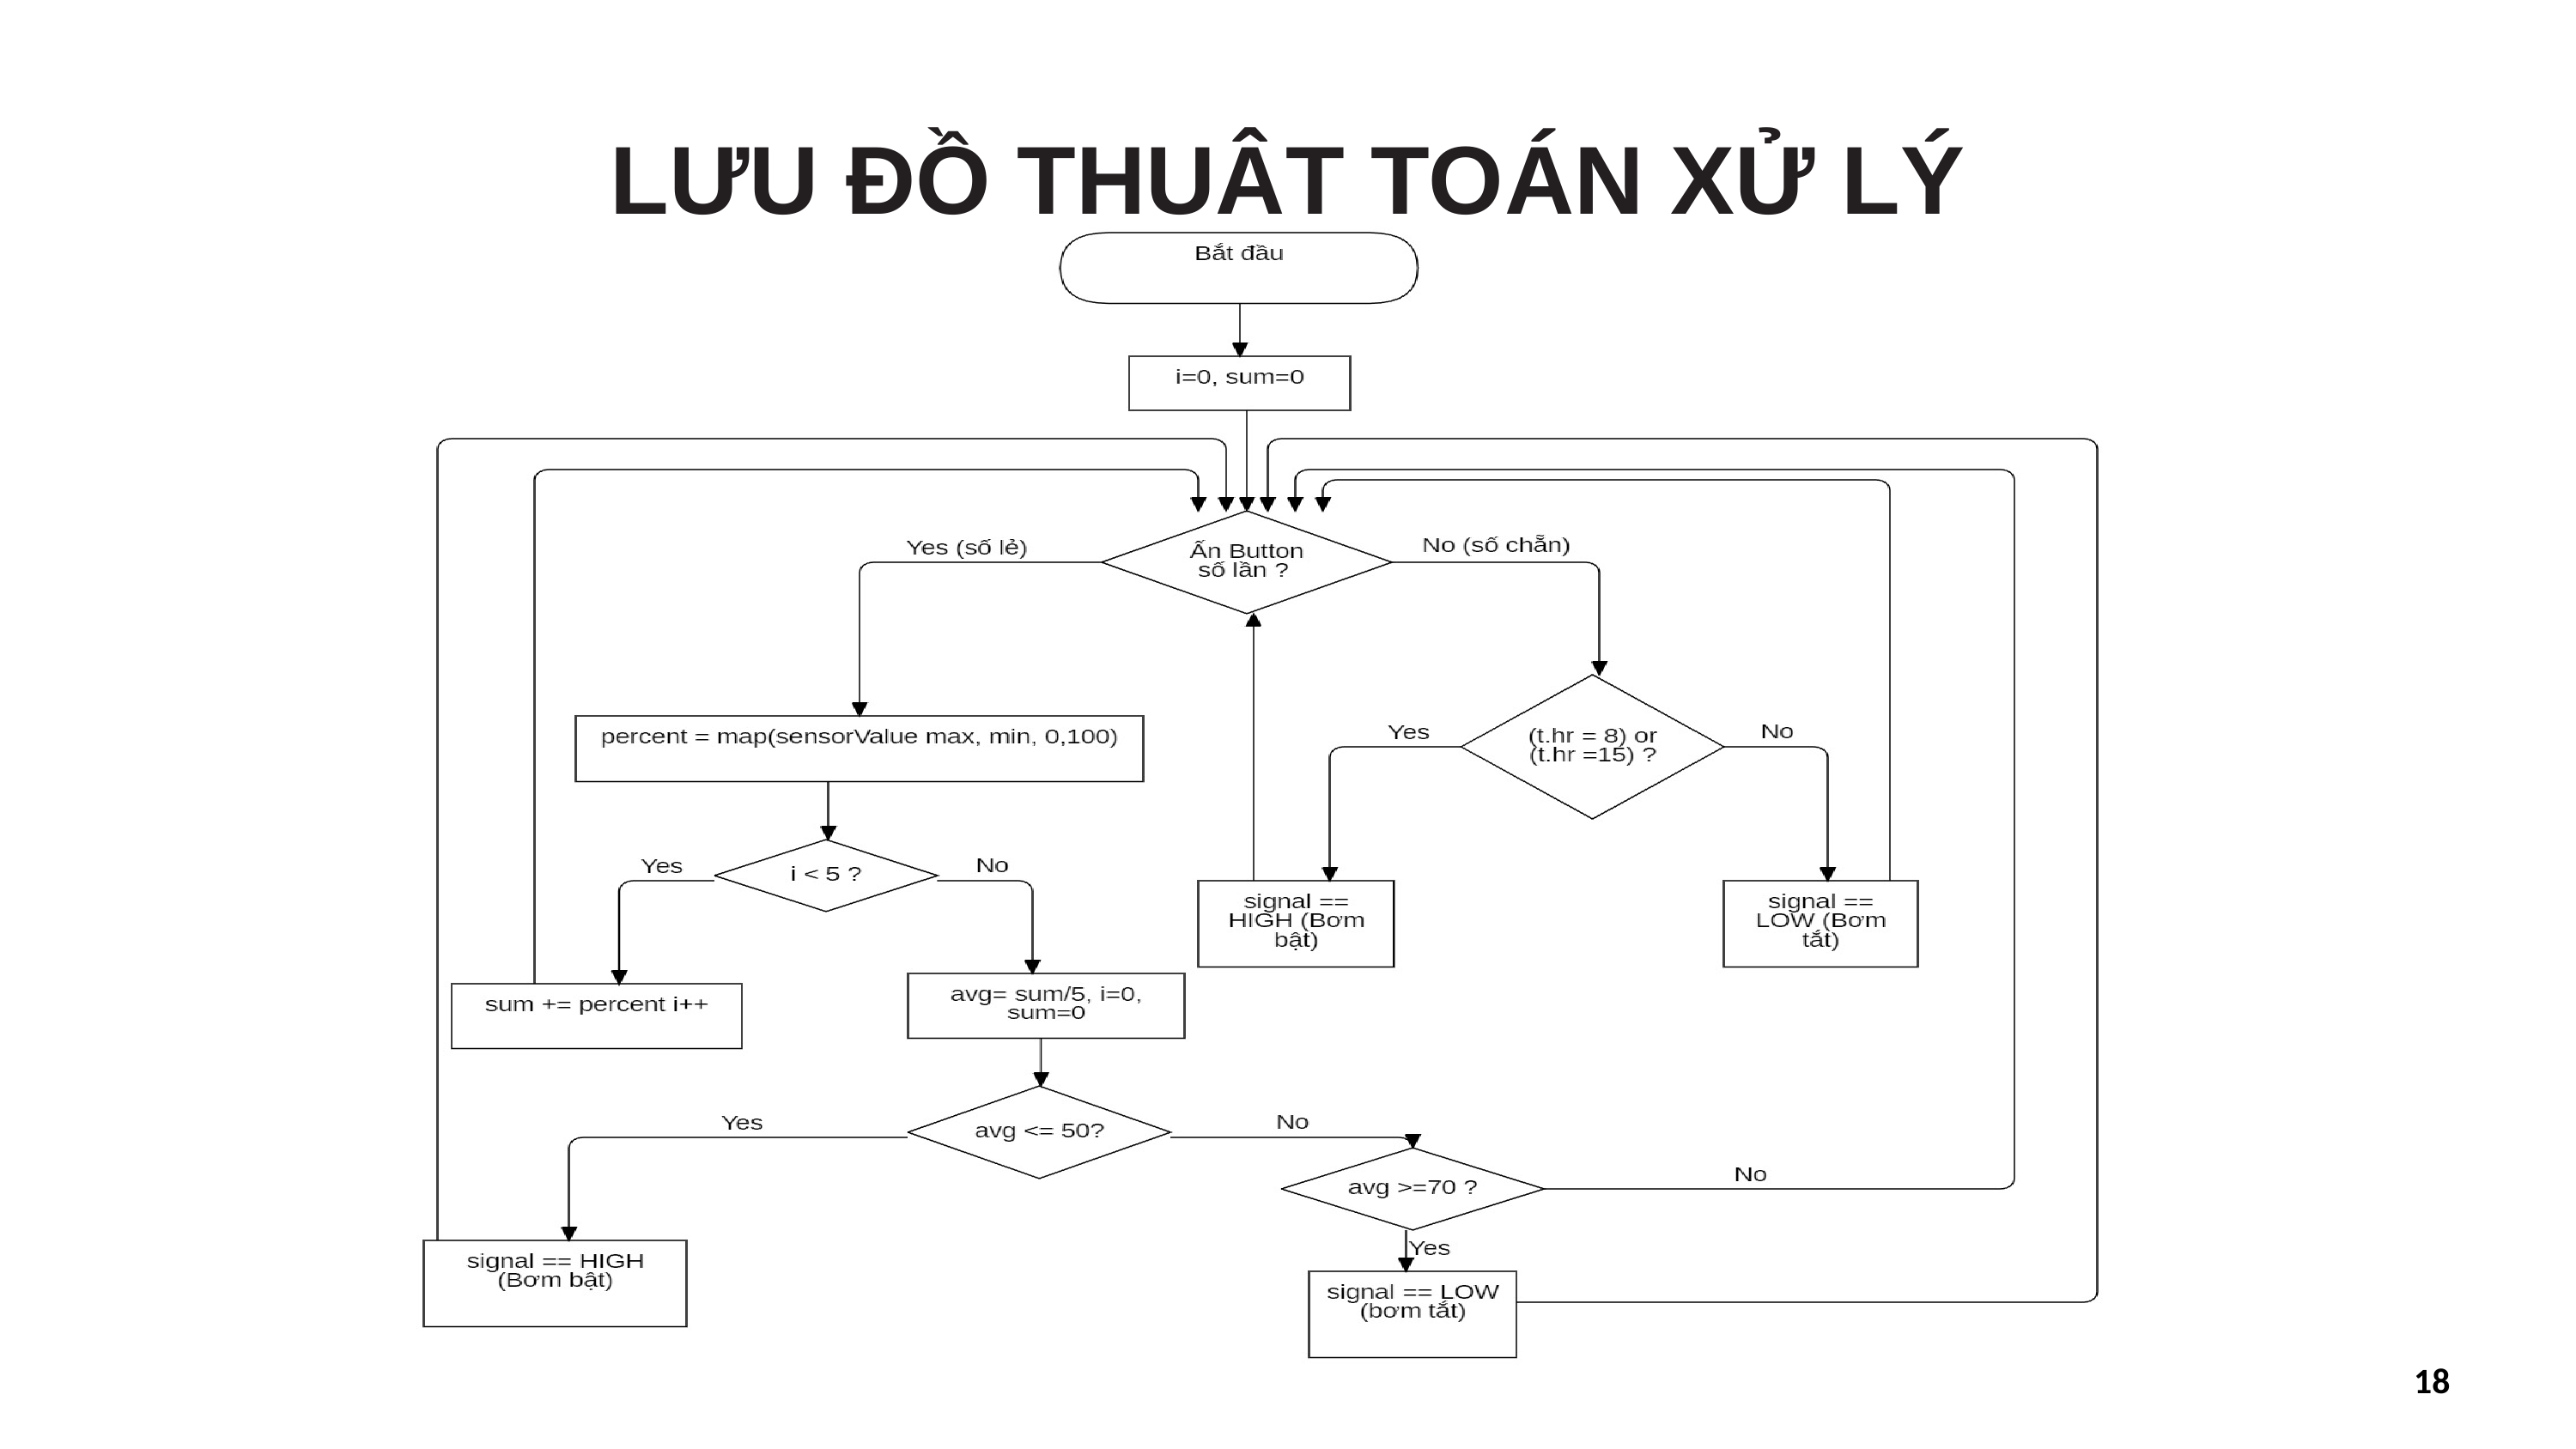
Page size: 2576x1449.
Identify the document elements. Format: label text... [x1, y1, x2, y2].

picture [407, 220, 2169, 1408]
text_box 18 [2401, 1351, 2509, 1407]
text_box LƯU ĐỒ THUẬT TOÁN XỬ LÝ [502, 1, 2074, 218]
